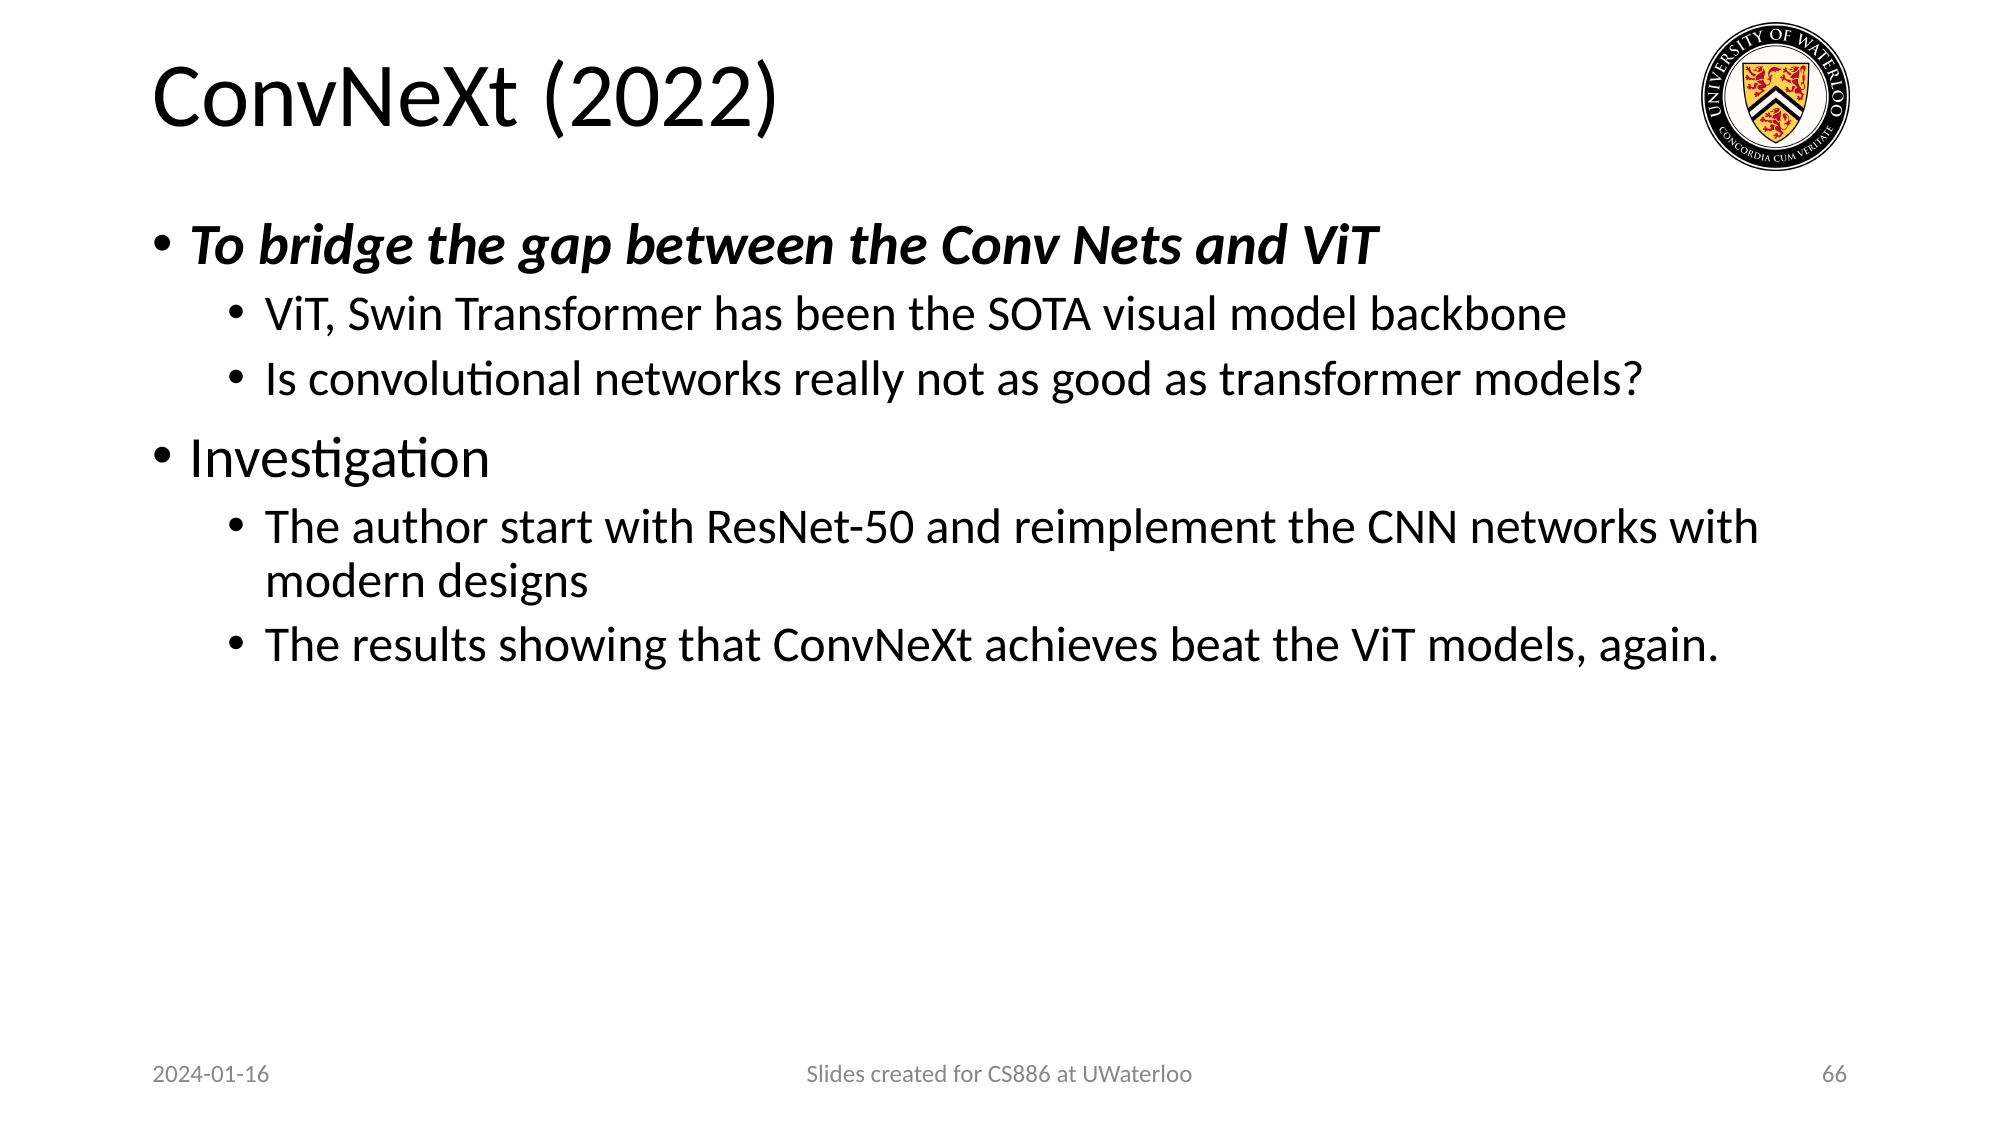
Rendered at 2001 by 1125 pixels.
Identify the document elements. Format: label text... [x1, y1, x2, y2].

footer Slides created for CS886 at UWaterloo [662, 1042, 1338, 1103]
slide_number ‹#› [1412, 1042, 1863, 1103]
title ConvNeXt (2022) [137, 22, 1863, 171]
list To bridge the gap between the Conv Nets and ViT ViT, Swin Transformer has been the SOTA visual model backbone Is convolutional networks really not as good as transformer models? Investigation The author start with ResNet-50 and reimplement the CNN networks with modern designs The results showing that ConvNeXt achieves beat the ViT models, again. [137, 206, 1863, 1014]
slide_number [137, 1042, 588, 1103]
